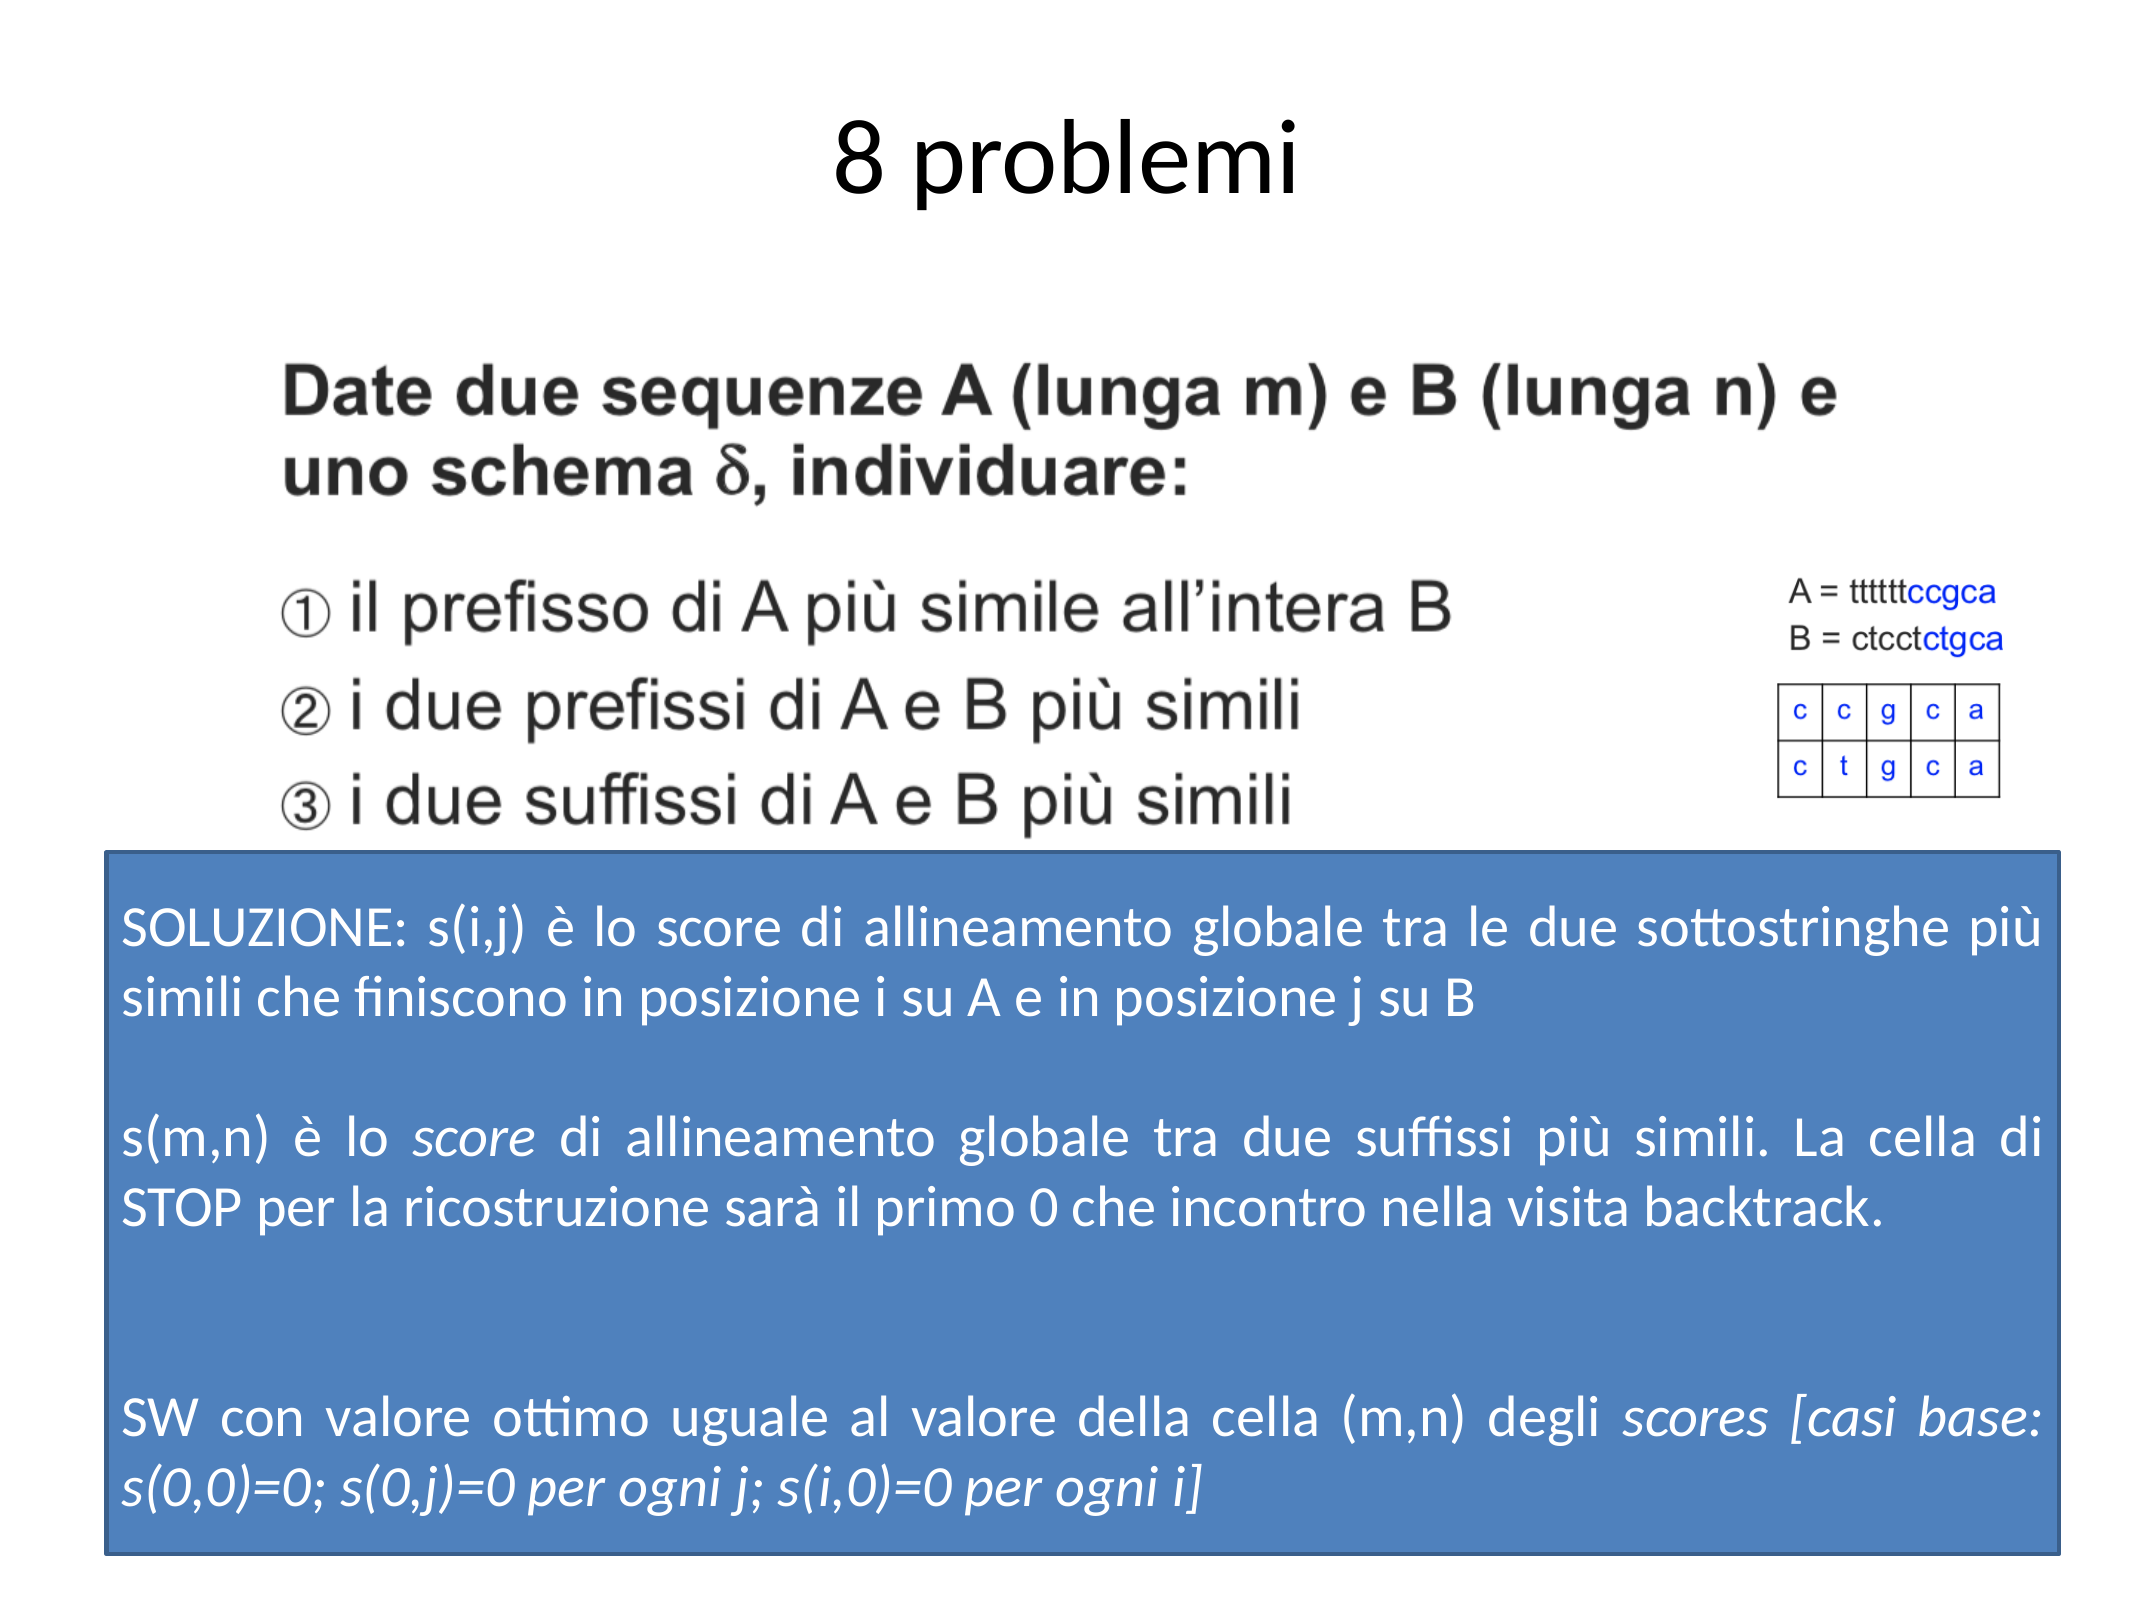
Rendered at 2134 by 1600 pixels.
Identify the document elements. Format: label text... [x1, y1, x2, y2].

text_box SOLUZIONE: s(i,j) è lo score di allineamento globale tra le due sottostringhe più simili che finiscono in posizione i su A e in posizione j su B s(m,n) è lo score di allineamento globale tra due suffissi più simili. La cella di STOP per la ricostruzione sarà il primo 0 che incontro nella visita backtrack. SW con valore ottimo uguale al valore della cella (m,n) degli scores [casi base: s(0,0)=0; s(0,j)=0 per ogni j; s(i,0)=0 per ogni i] [104, 850, 2061, 1556]
title 8 problemi [106, 17, 2027, 285]
picture [174, 316, 2059, 1402]
